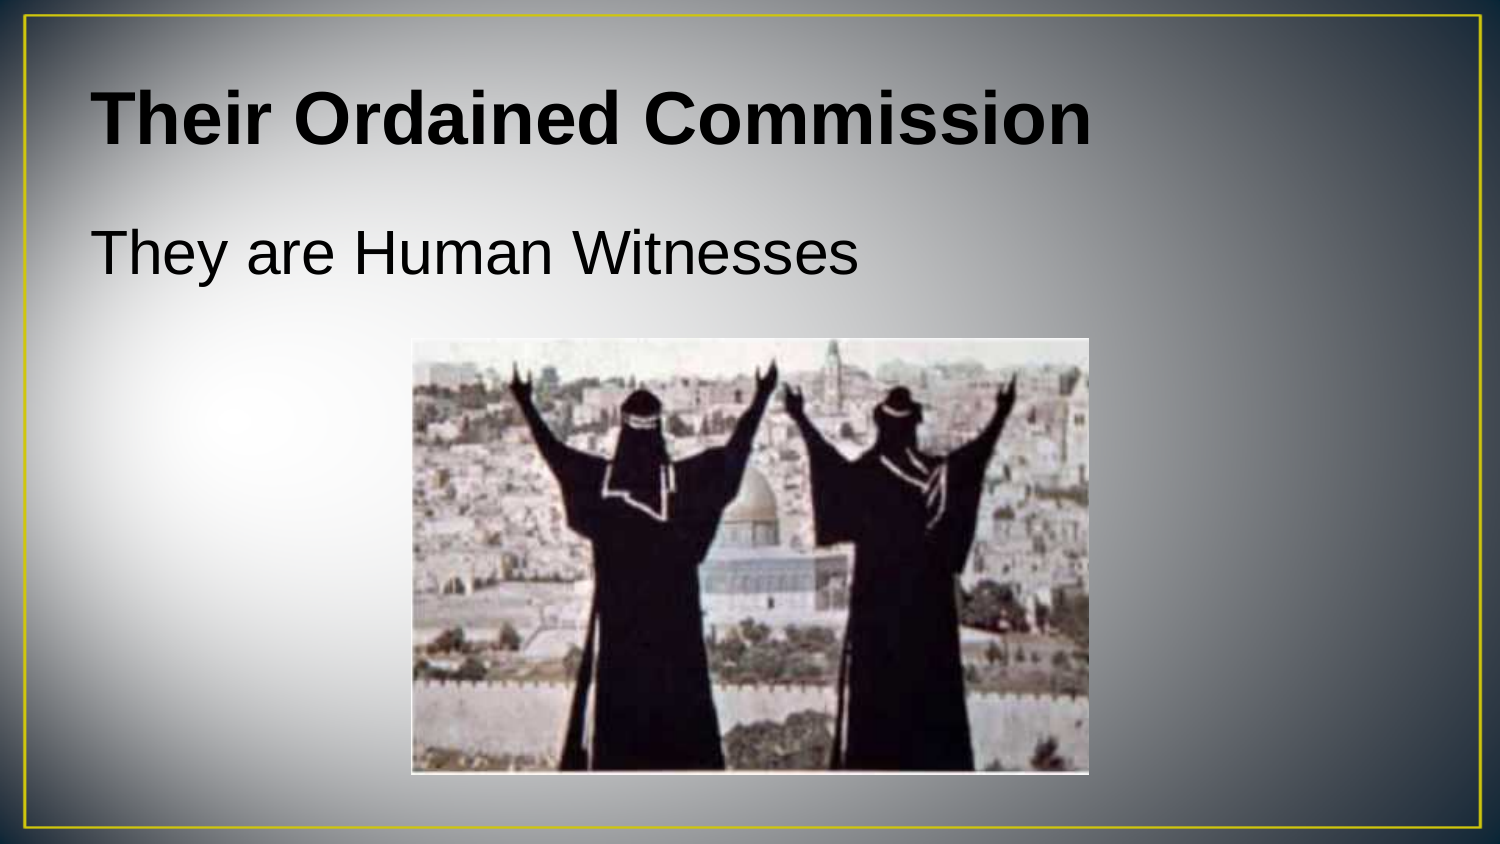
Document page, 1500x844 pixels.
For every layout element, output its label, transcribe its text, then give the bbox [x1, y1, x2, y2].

list They are Human Witnesses [75, 196, 1425, 808]
title Their Ordained Commission [75, 33, 1425, 175]
picture [0, 0, 1500, 844]
